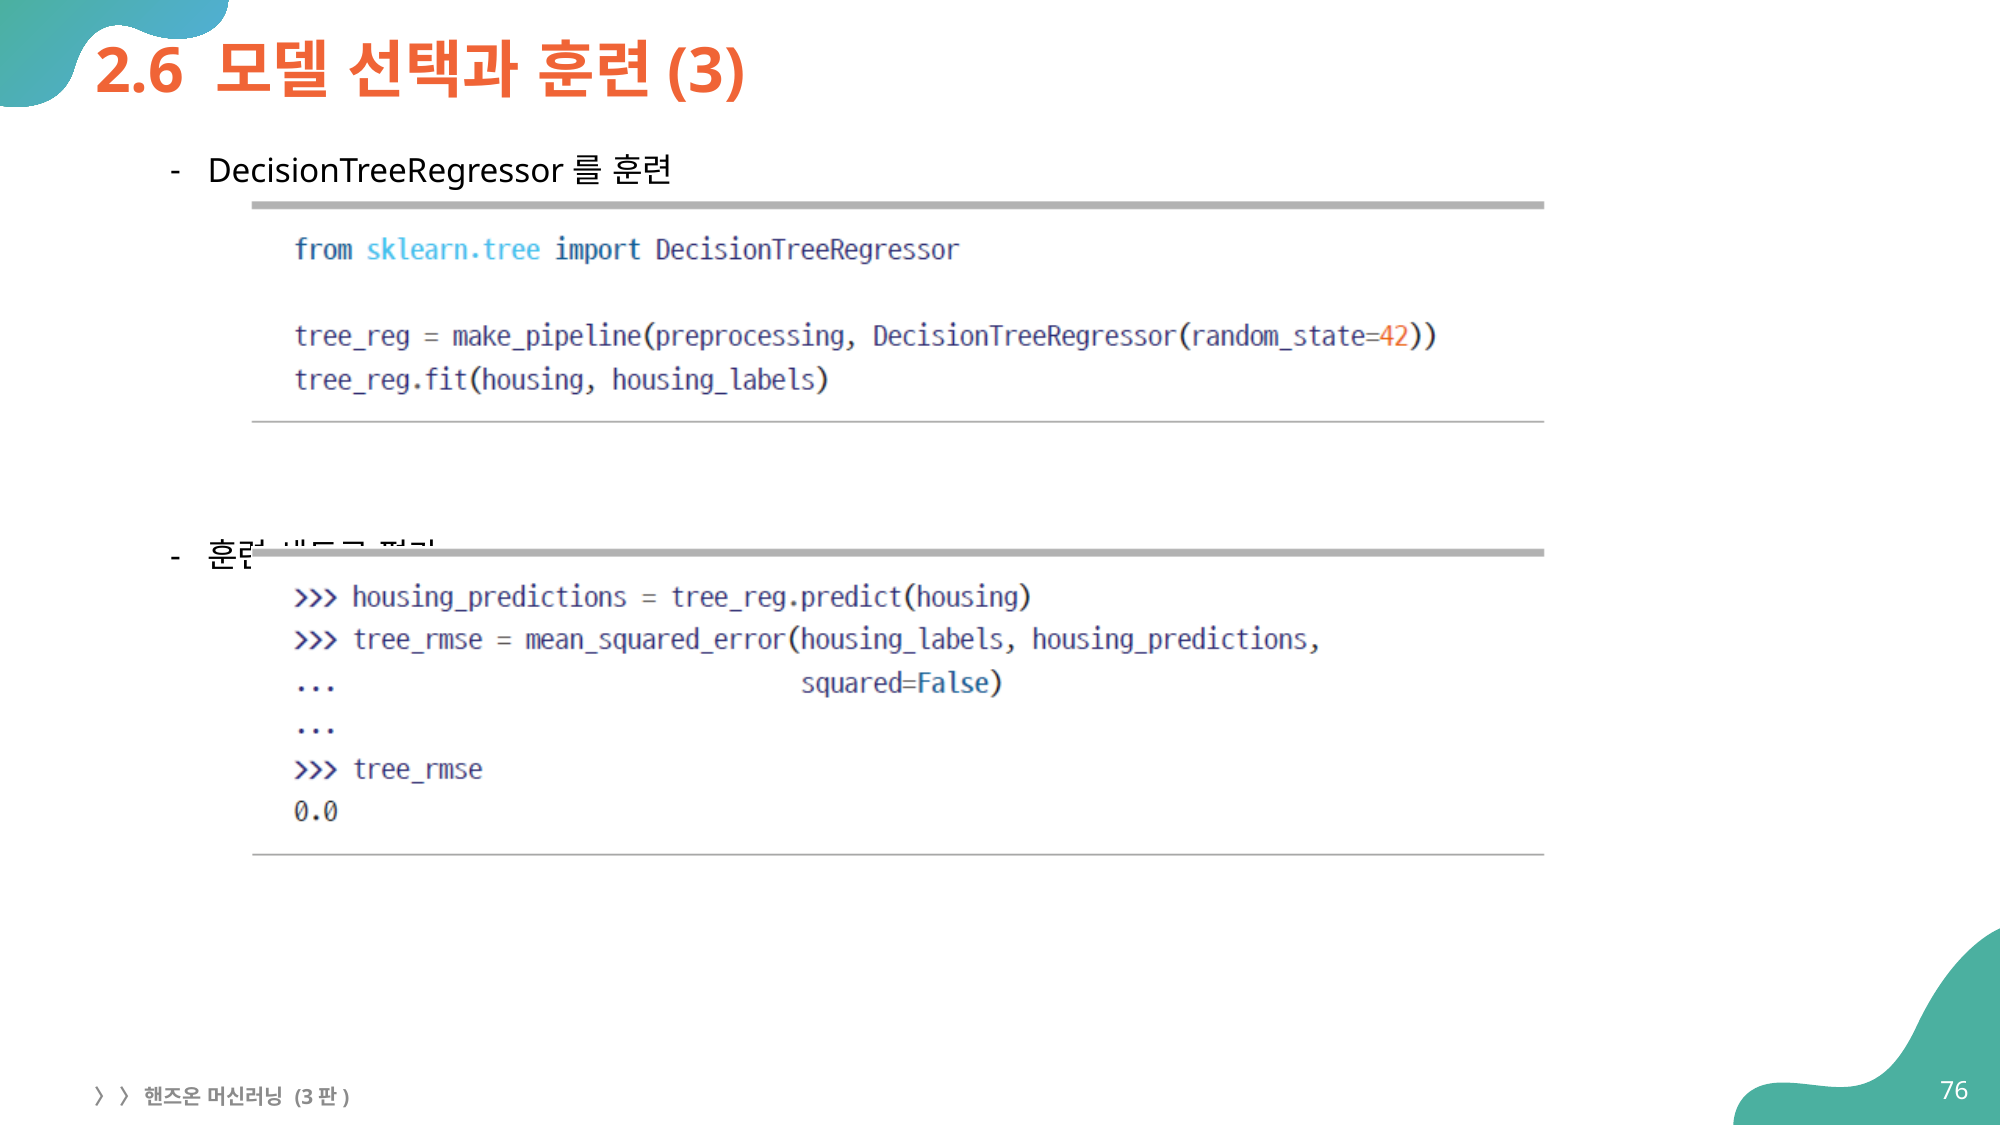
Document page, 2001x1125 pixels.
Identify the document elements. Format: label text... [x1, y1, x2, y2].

title 2.6 모델 선택과 훈련(3) [79, 17, 1931, 128]
list DecisionTreeRegressor를 훈련 훈련 세트로 평가 [79, 133, 1931, 936]
slide_number 76 [1917, 1061, 1984, 1122]
picture [251, 546, 1546, 863]
footer 〉 〉 핸즈온 머신러닝 (3판) [79, 1078, 755, 1114]
picture [249, 200, 1546, 426]
